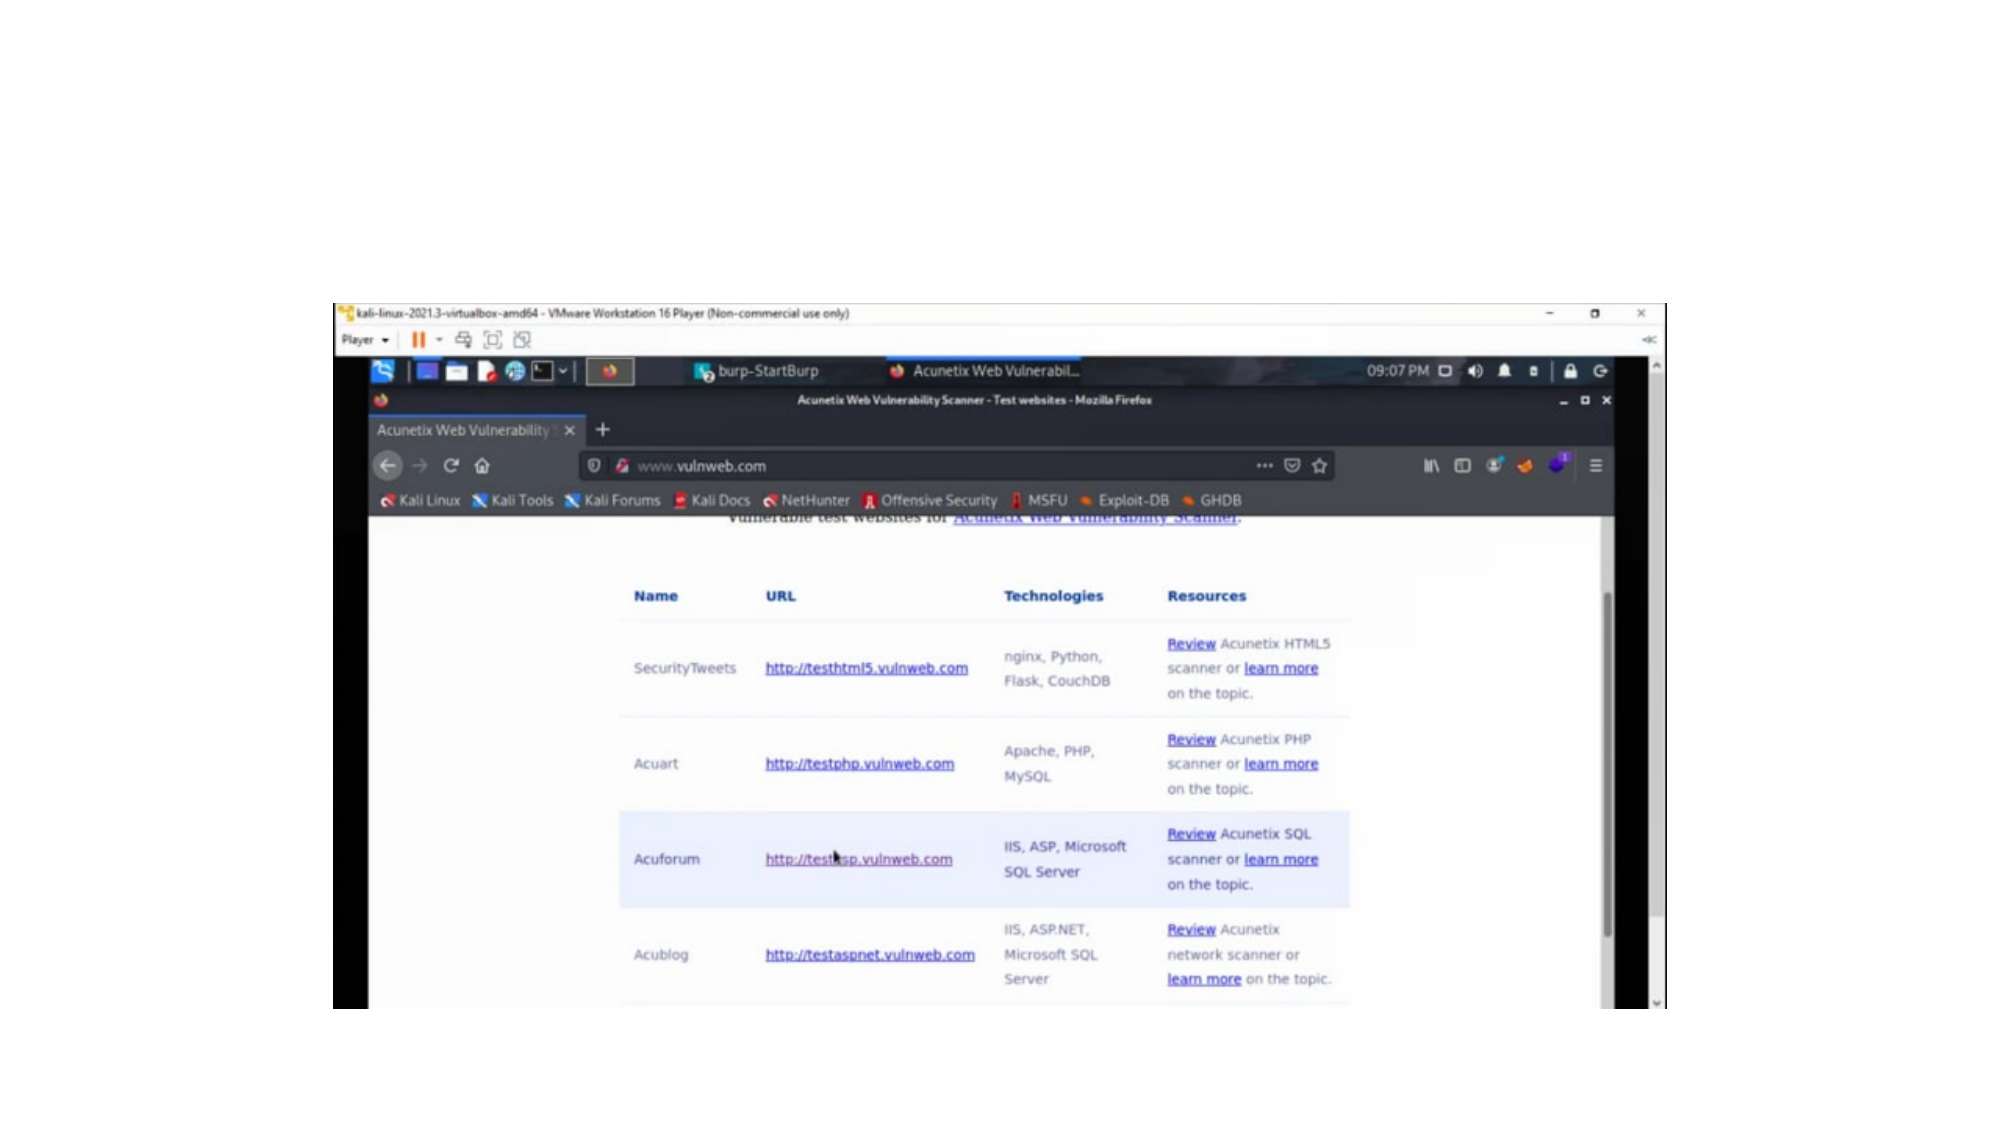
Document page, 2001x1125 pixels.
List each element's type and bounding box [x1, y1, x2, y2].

list [333, 303, 1667, 1009]
